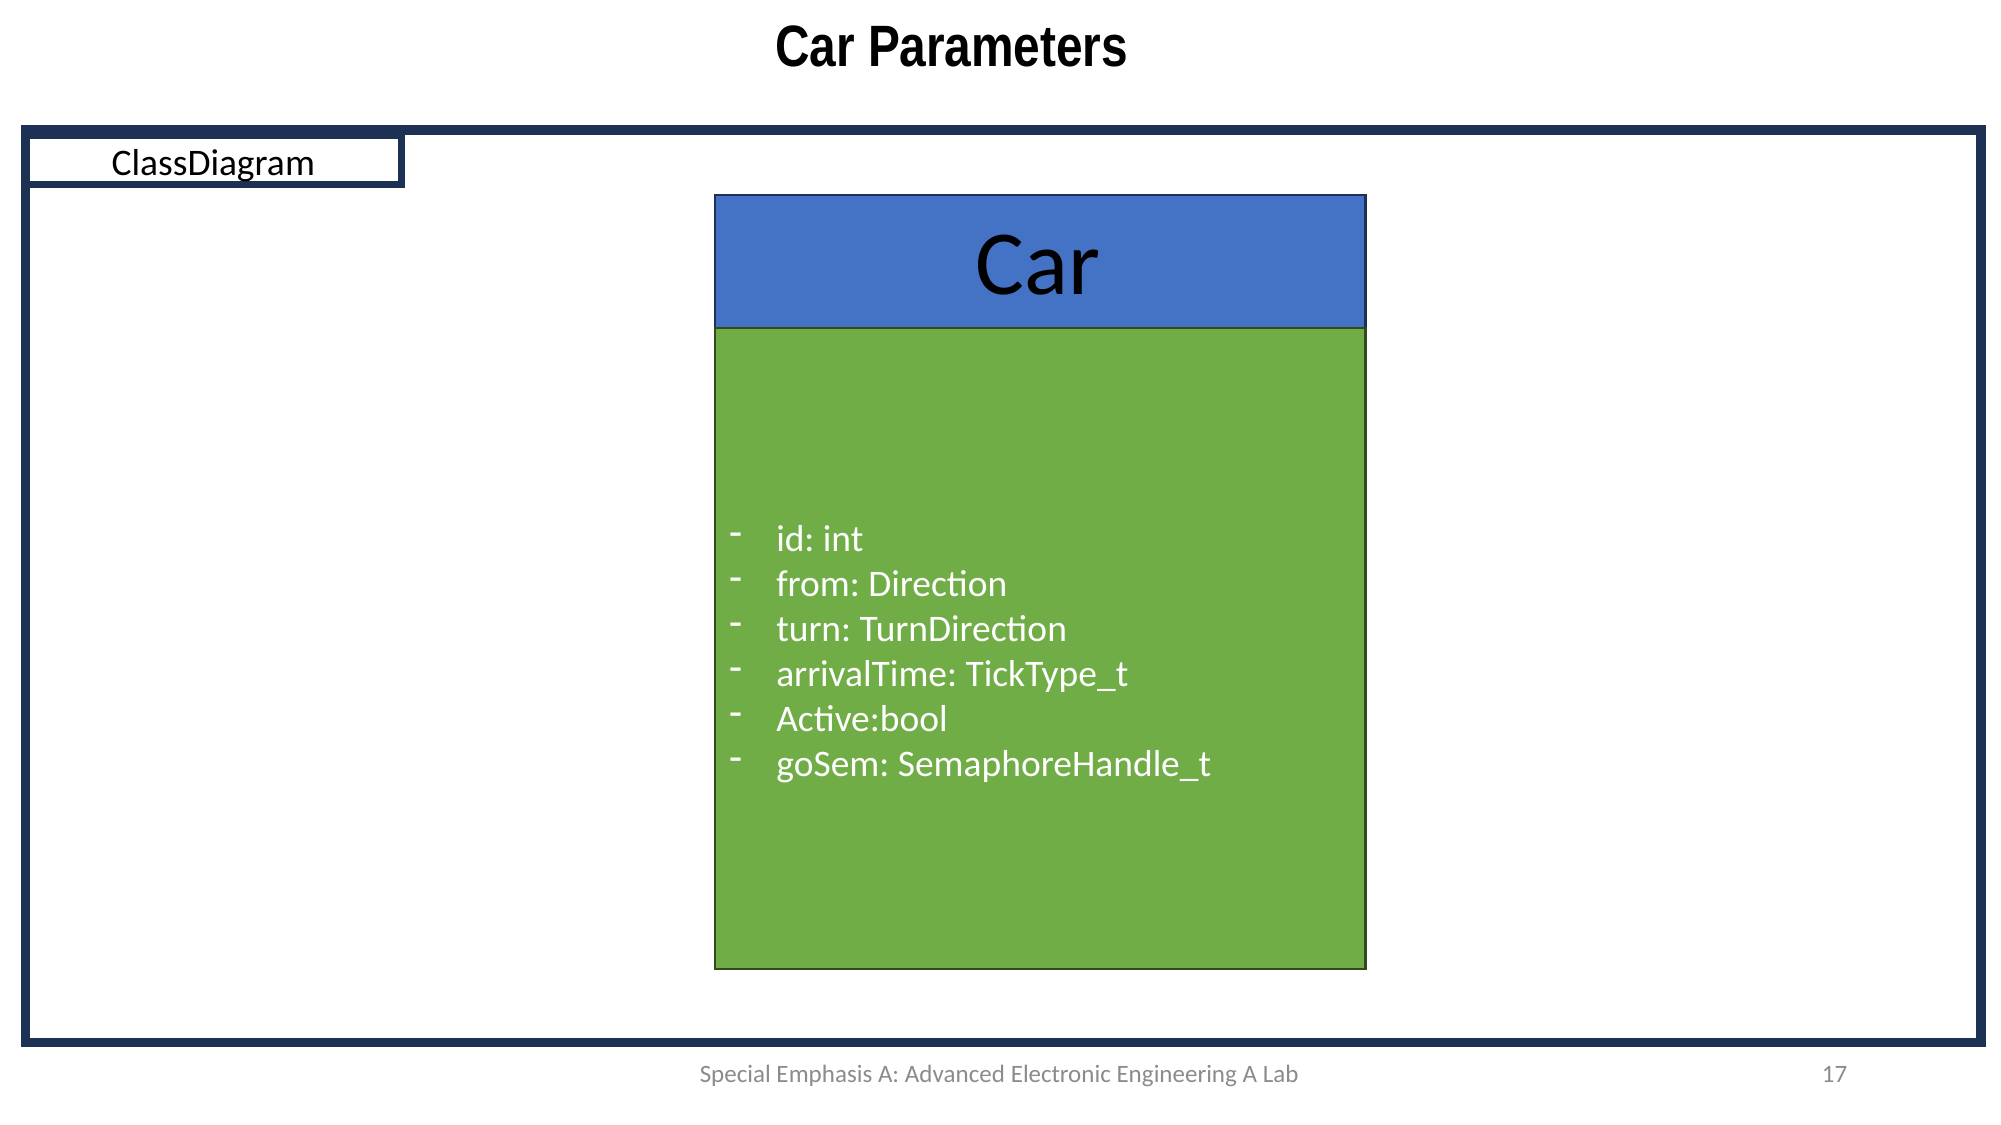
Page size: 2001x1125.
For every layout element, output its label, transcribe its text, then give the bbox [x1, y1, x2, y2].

text_box Car Parameters [760, 0, 1811, 86]
slide_number 17 [1412, 1044, 1863, 1103]
text_box ClassDiagram [24, 135, 402, 185]
text_box Car [960, 195, 1489, 320]
text_box id: int from: Direction turn: TurnDirection arrivalTime: TickType_t Active:bool goSem: SemaphoreHandle_t [714, 327, 1367, 970]
text_box [714, 194, 1367, 327]
footer Special Emphasis A: Advanced Electronic Engineering A Lab [662, 1044, 1338, 1103]
text_box [24, 129, 1982, 1044]
